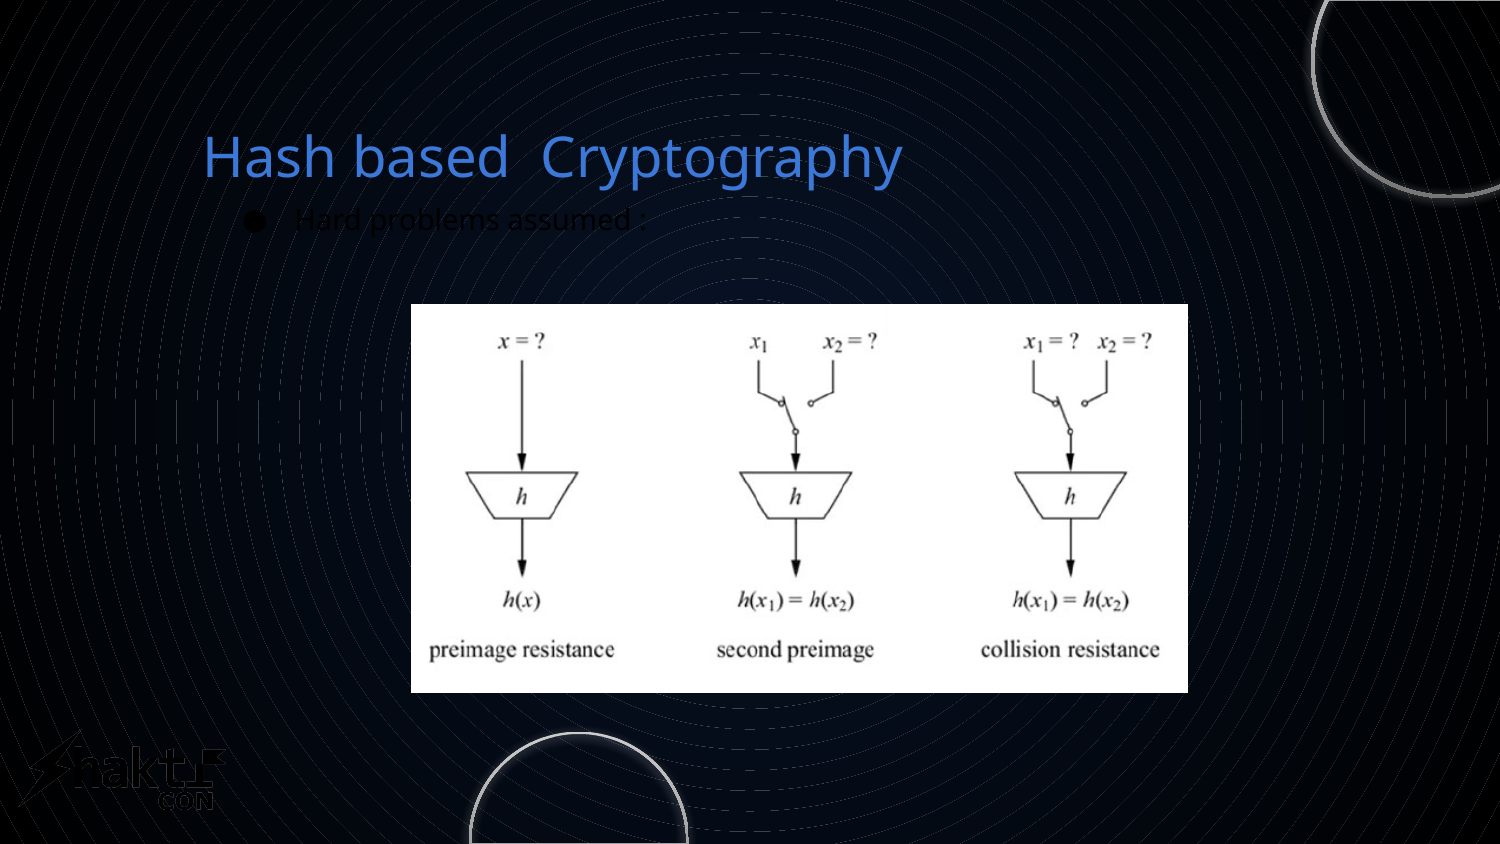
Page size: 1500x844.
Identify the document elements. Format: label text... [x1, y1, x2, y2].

picture [17, 729, 226, 817]
text_box Hard problems assumed : [204, 186, 1257, 251]
text_box Hash based Cryptography [187, 105, 1240, 204]
text_box [204, 205, 1315, 272]
picture [410, 304, 1188, 693]
text_box [204, 272, 1128, 288]
